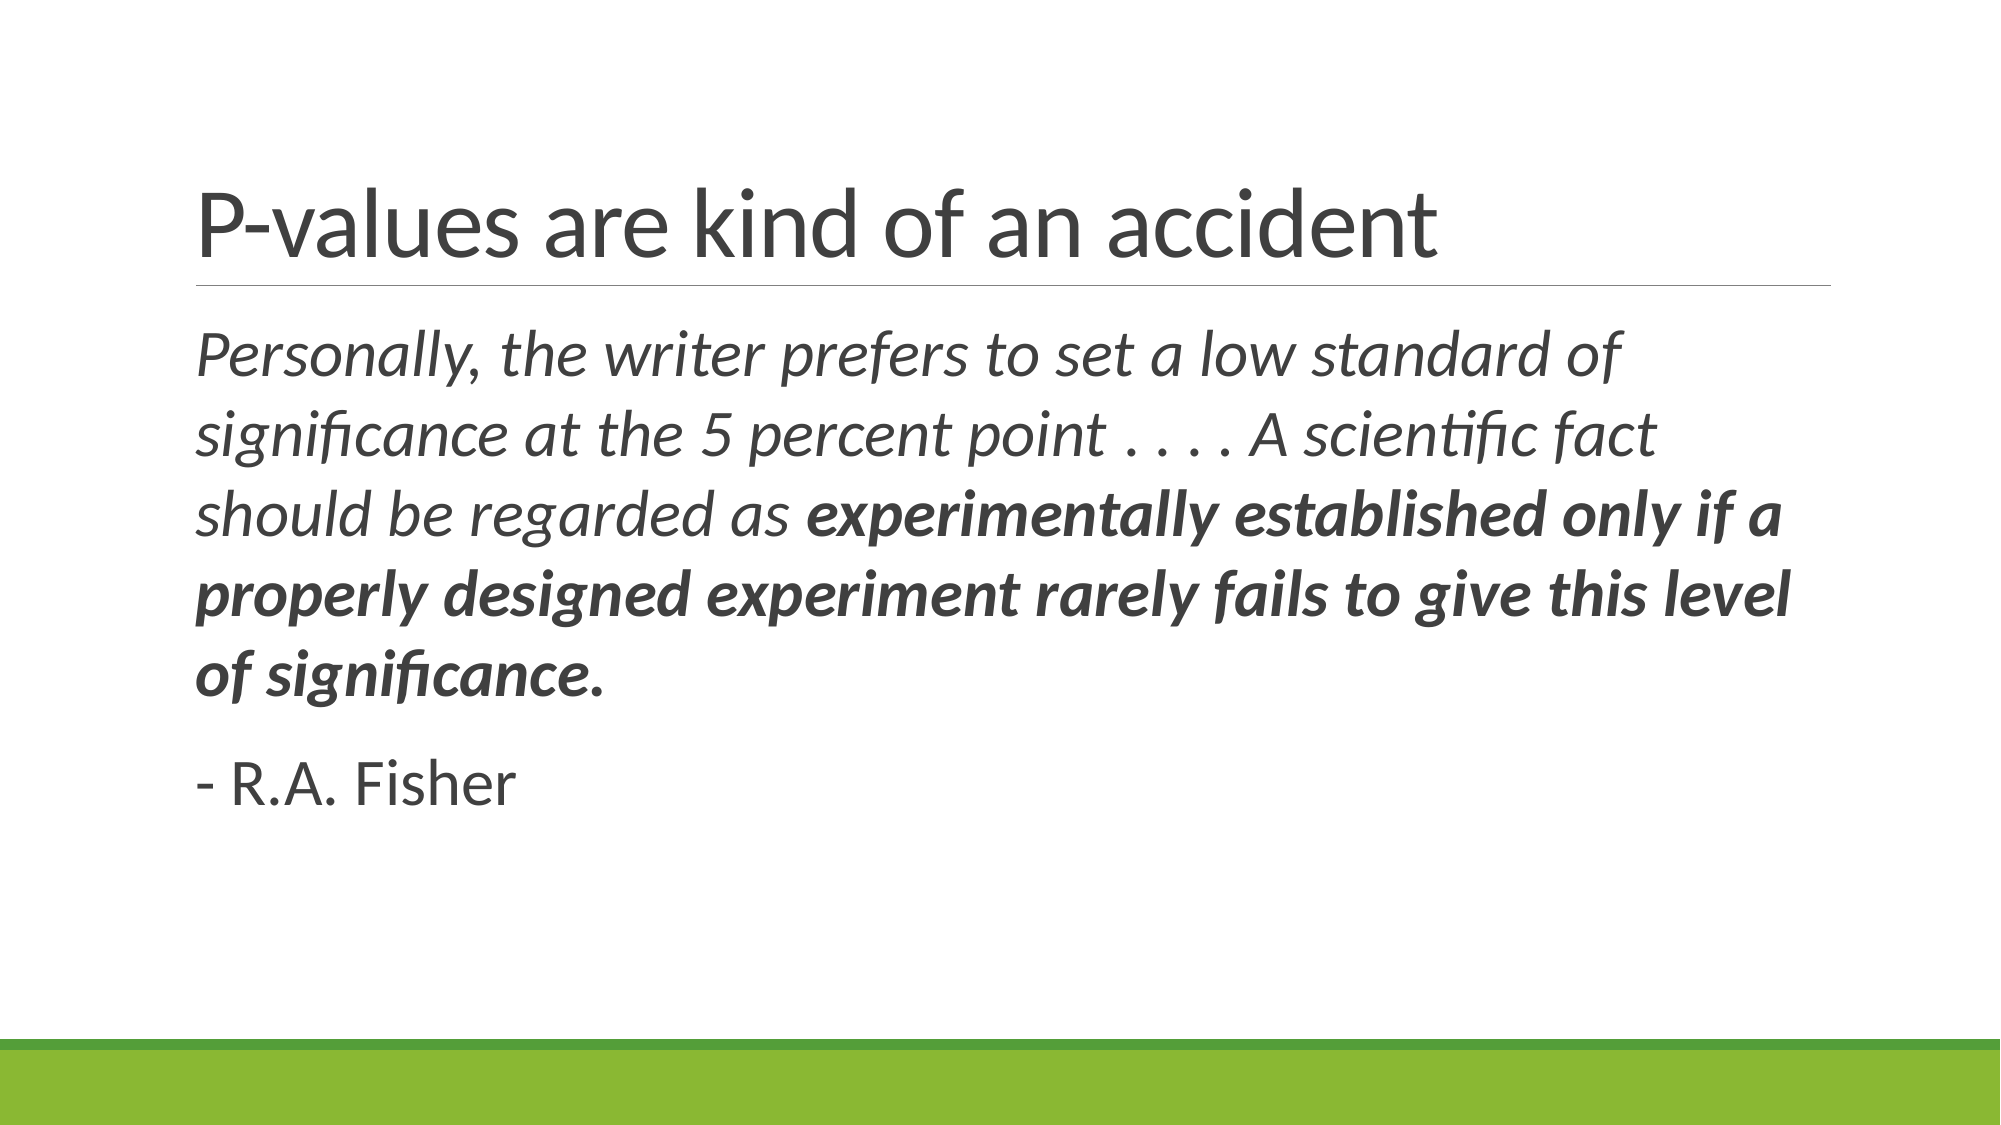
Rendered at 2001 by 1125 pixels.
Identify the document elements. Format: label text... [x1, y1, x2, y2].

title P-values are kind of an accident [180, 47, 1830, 285]
list Personally, the writer prefers to set a low standard of significance at the 5 percent point . . . . A scientific fact should be regarded as experimentally established only if a properly designed experiment rarely fails to give this level of significance. - R.A. Fisher [180, 302, 1830, 963]
